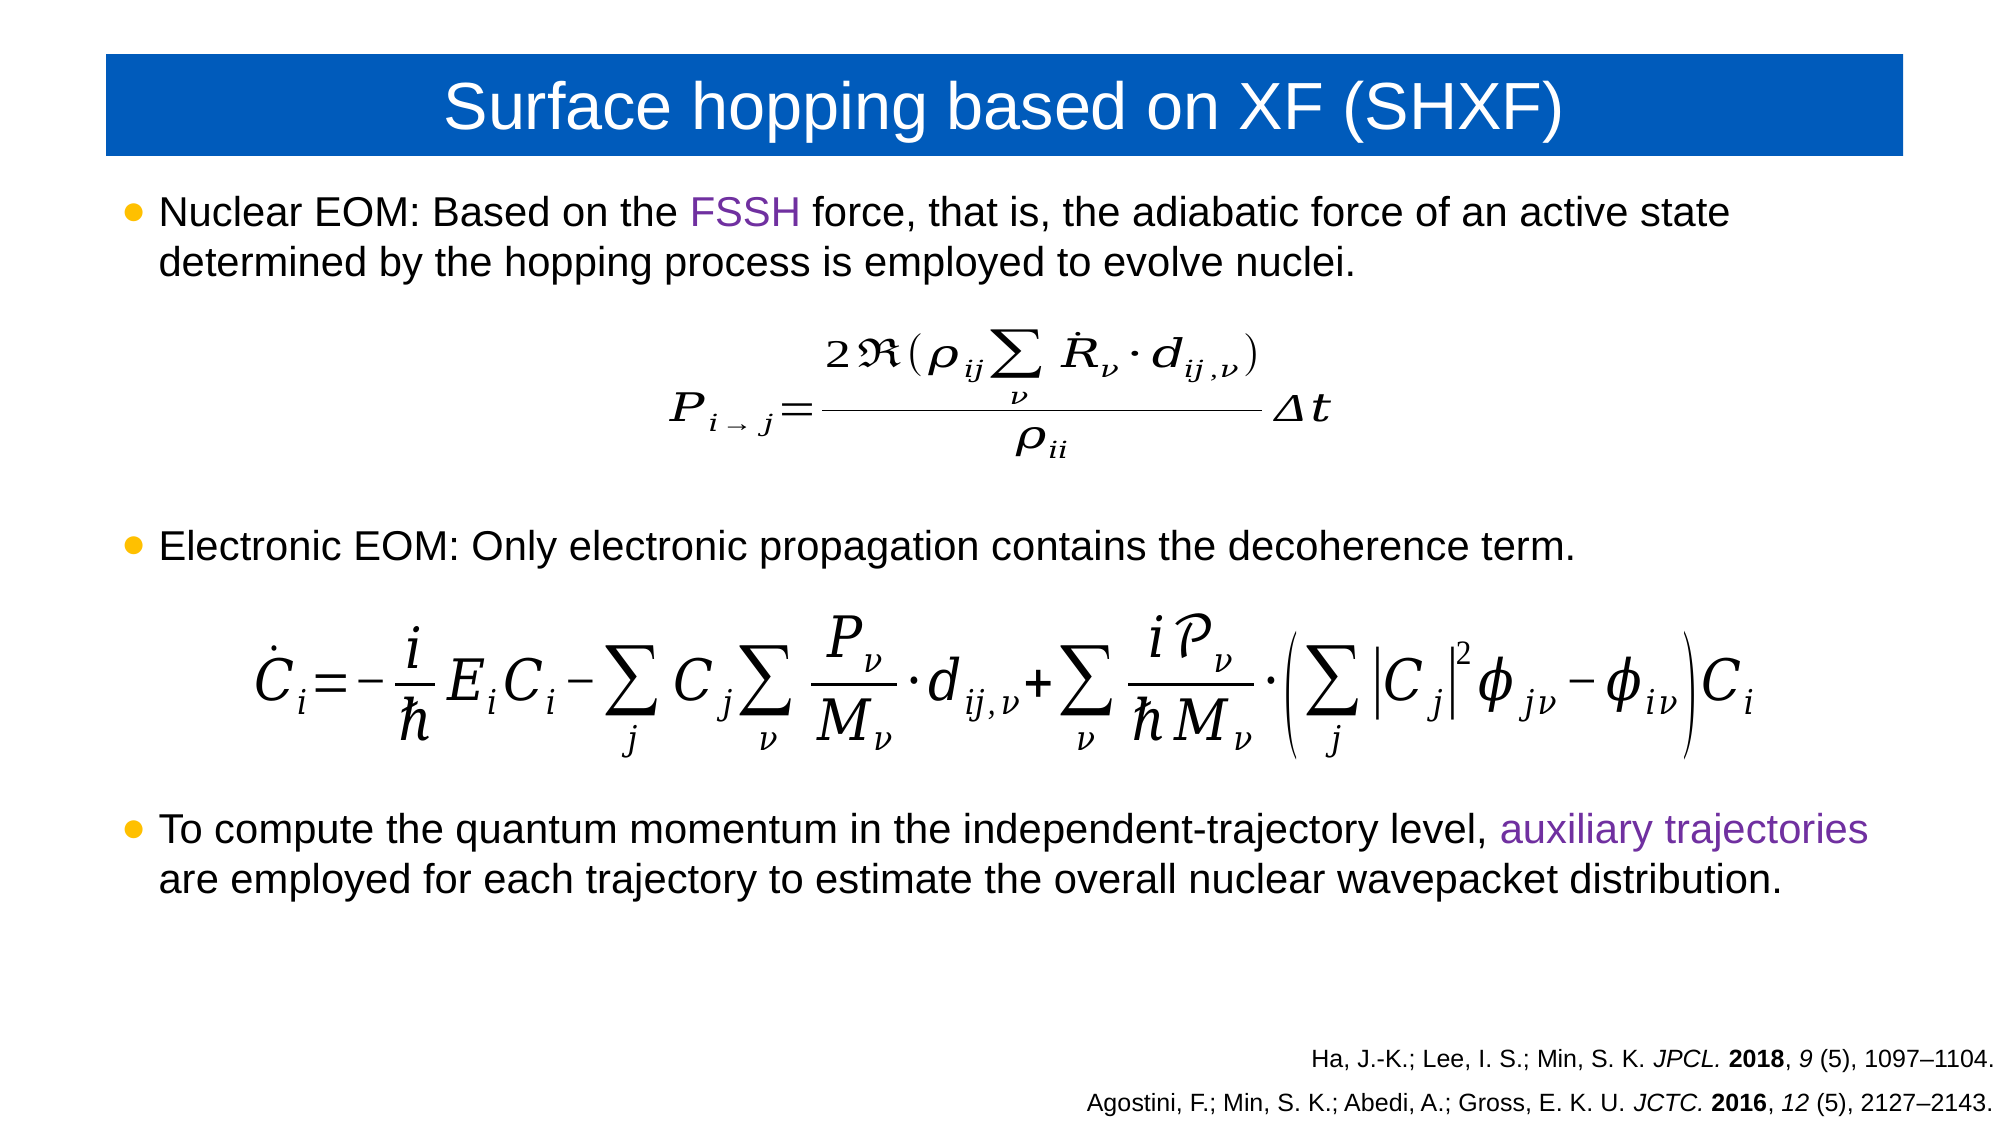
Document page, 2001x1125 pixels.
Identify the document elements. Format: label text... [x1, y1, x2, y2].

list Nuclear EOM: Based on the FSSH force, that is, the adiabatic force of an active state determined by the hopping process is employed to evolve nuclei. Electronic EOM: Only electronic propagation contains the decoherence term. To compute the quantum momentum in the independent-trajectory level, auxiliary trajectories are employed for each trajectory to estimate the overall nuclear wavepacket distribution. [106, 177, 1904, 1083]
text_box Agostini, F.; Min, S. K.; Abedi, A.; Gross, E. K. U. JCTC. 2016, 12 (5), 2127–2143. [1072, 1079, 2000, 1125]
title Surface hopping based on XF (SHXF) [106, 37, 1904, 177]
text_box Ha, J.-K.; Lee, I. S.; Min, S. K. JPCL. 2018, 9 (5), 1097–1104. [1296, 1035, 2000, 1079]
